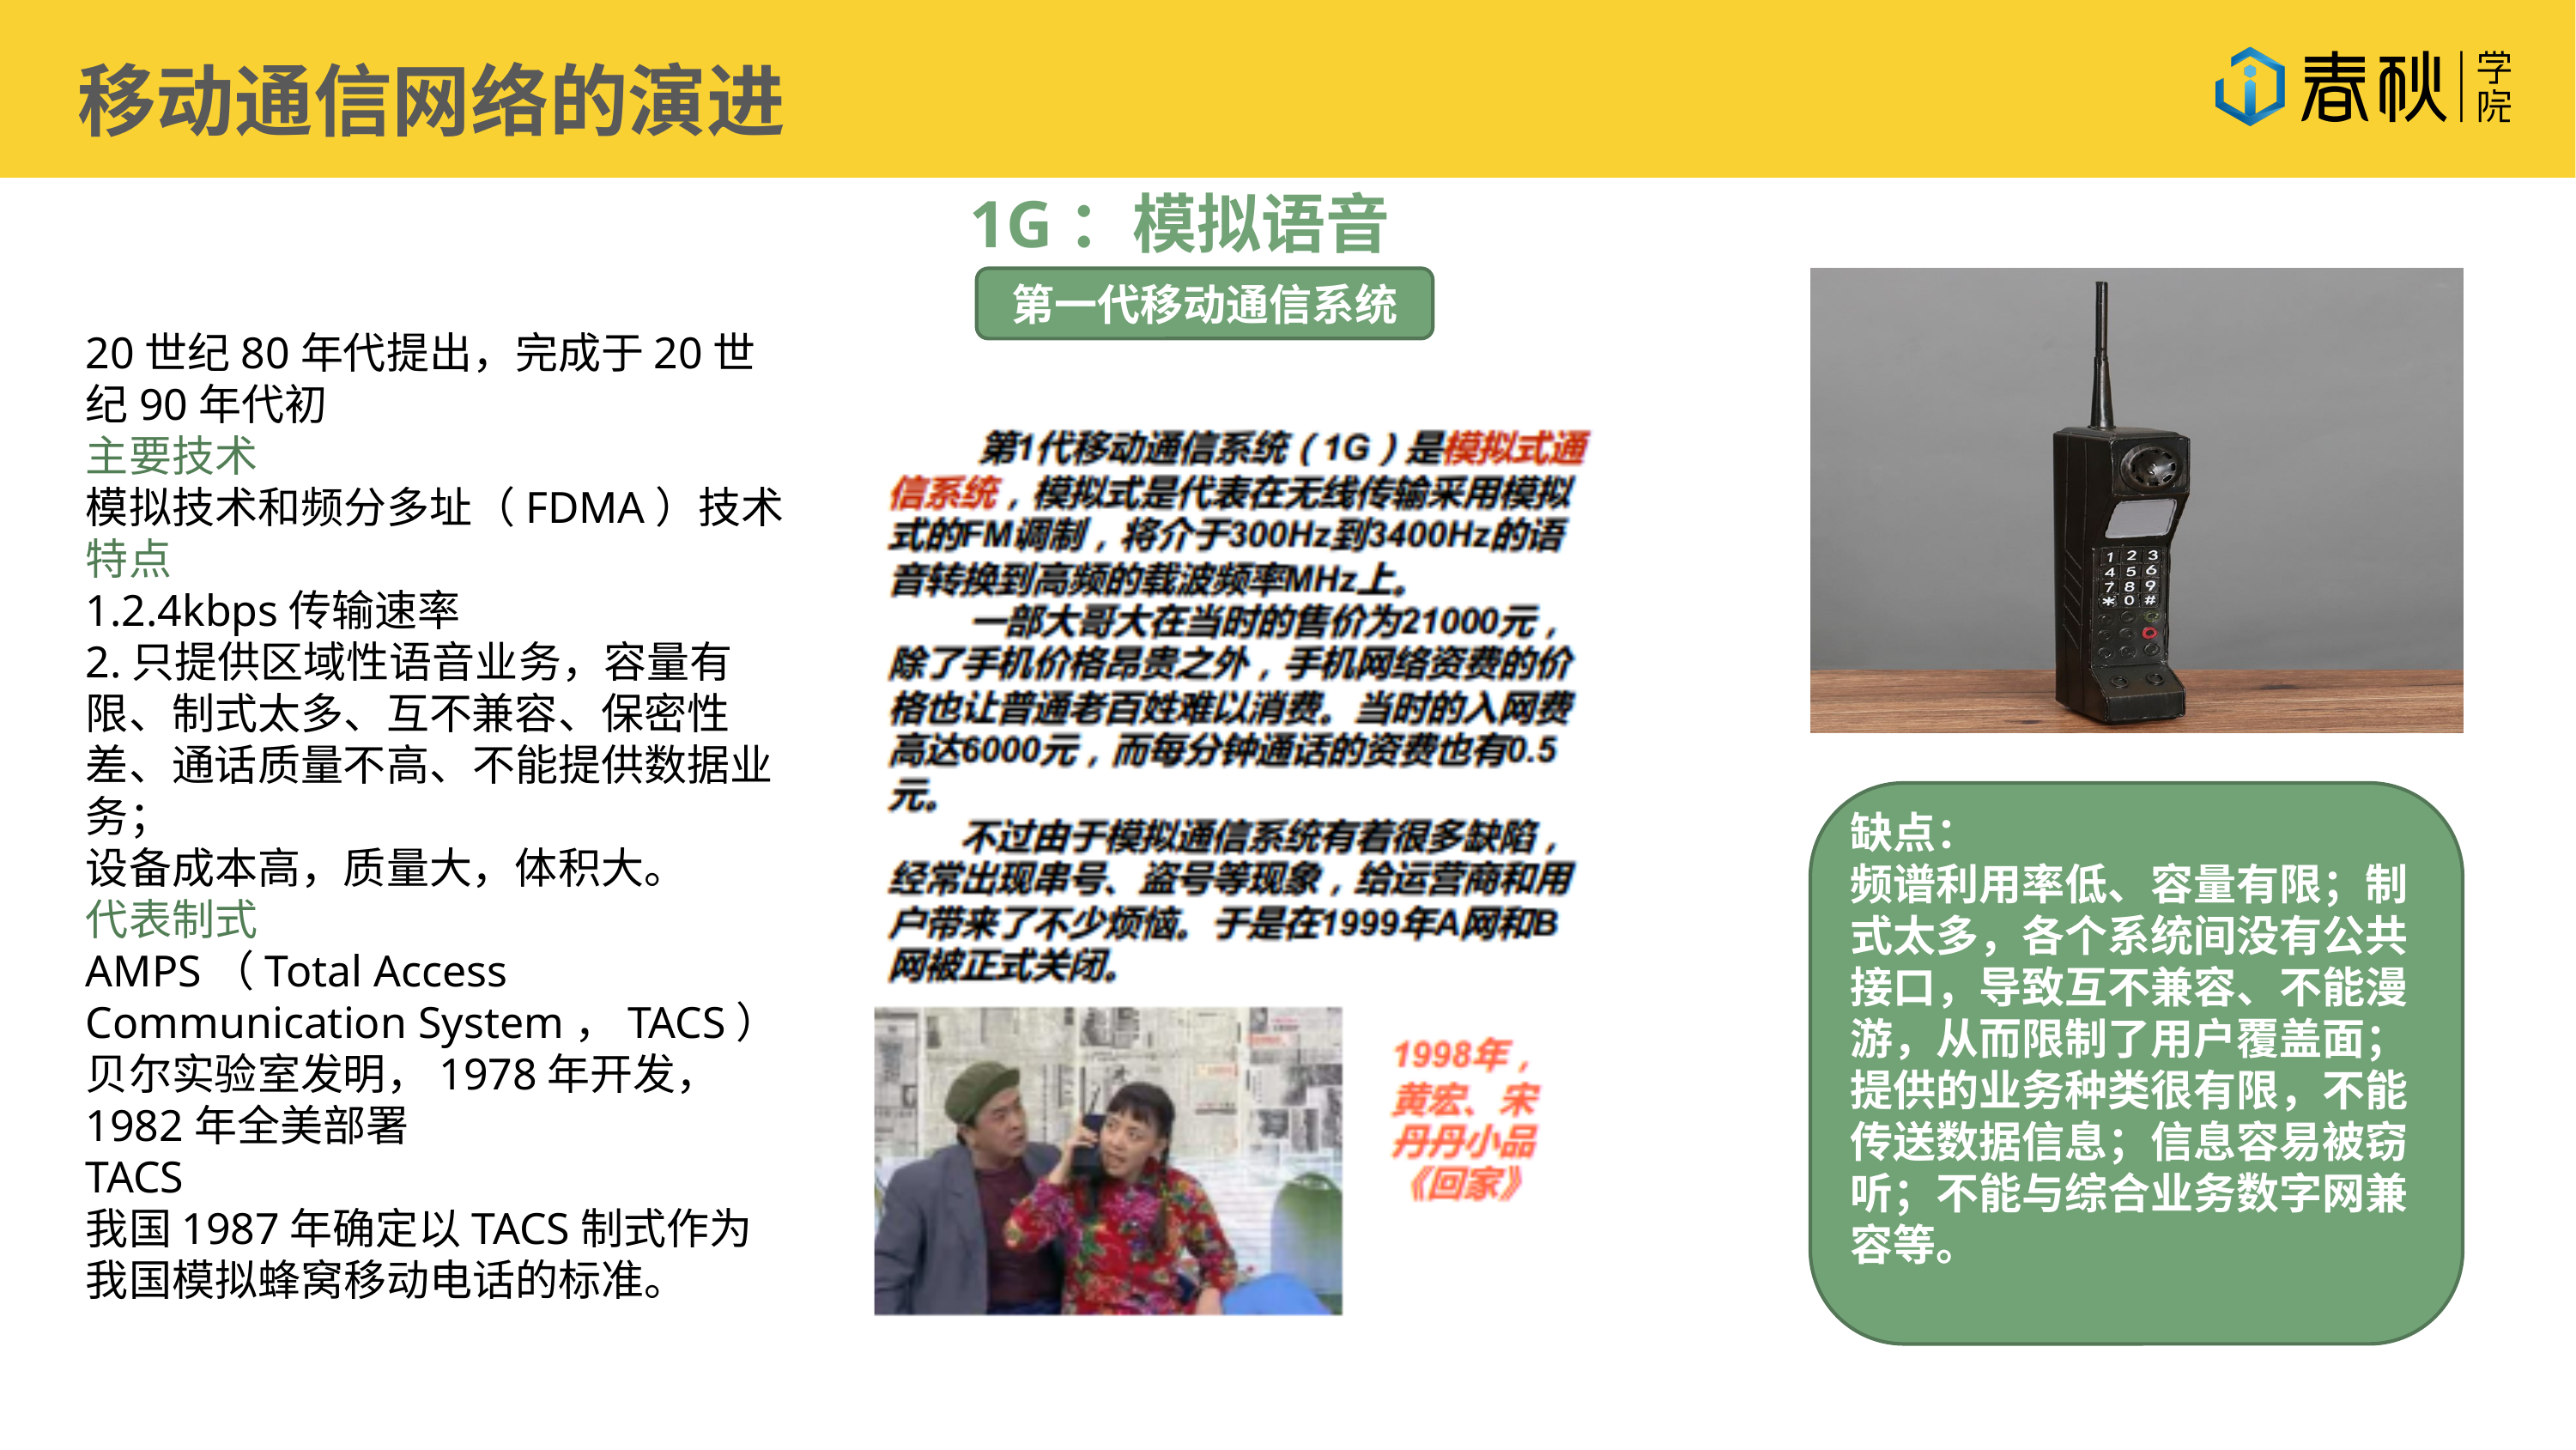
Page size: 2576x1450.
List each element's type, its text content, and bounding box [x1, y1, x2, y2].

text_box 第一代移动通信系统 [974, 266, 1435, 341]
text_box 1G：模拟语音 [739, 177, 1621, 268]
text_box 缺点： 频谱利用率低、容量有限；制式太多，各个系统间没有公共接口，导致互不兼容、不能漫游，从而限制了用户覆盖面；提供的业务种类很有限，不能传送数据信息；信息容易被窃听；不能与综合业务数字网兼容等。 [1808, 780, 2465, 1346]
picture [874, 417, 1621, 1321]
picture [0, 0, 2576, 263]
picture [1809, 268, 2464, 734]
list 移动通信网络的演进 [64, 45, 1112, 137]
text_box 20世纪80年代提出，完成于20世纪90年代初 主要技术 模拟技术和频分多址（FDMA）技术 特点 1.2.4kbps传输速率 2.只提供区域性语音业务，容量有限、制式太多、互不兼容、保密性差、通话质量不高、不能提供数据业务； 设备成本高，质量大，体积大。 代表制式 AMPS（Total Access Communication System，TACS） 贝尔实验室发明，1978年开发， 1982年全美部署 TACS 我国1987年确定以TACS制式作为我国模拟蜂窝移动电话的标准。 [73, 319, 806, 1311]
